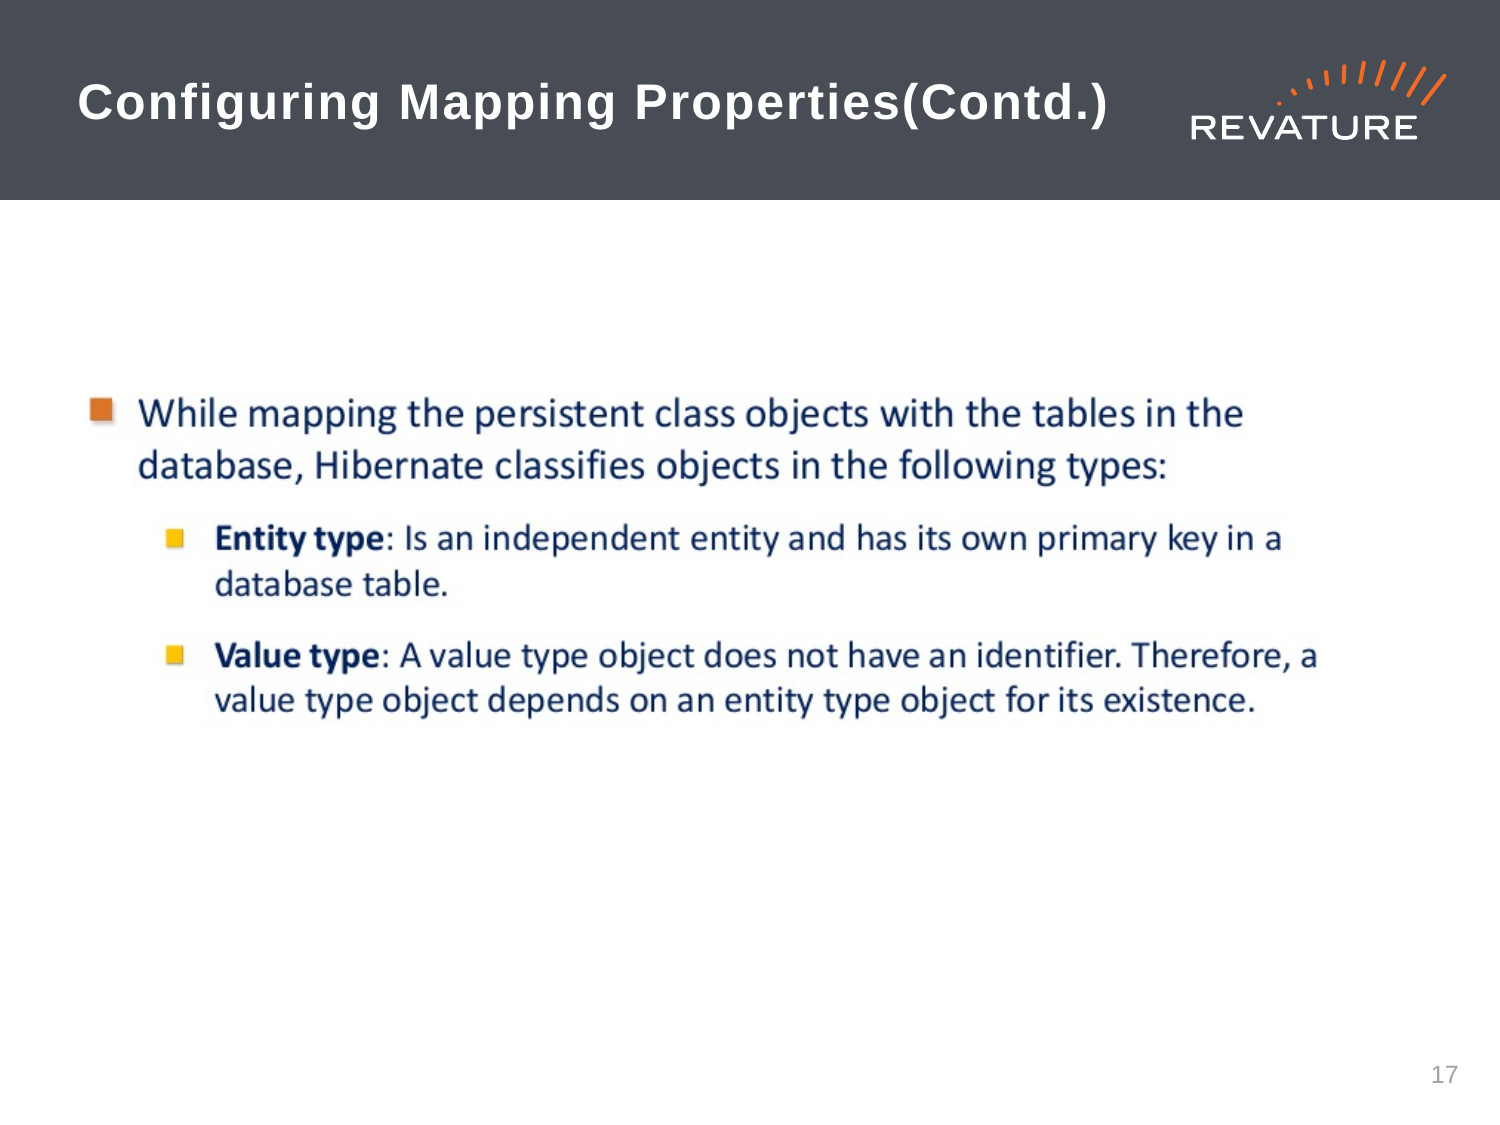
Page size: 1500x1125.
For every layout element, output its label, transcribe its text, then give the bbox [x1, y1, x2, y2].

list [61, 366, 1438, 862]
slide_number 16 [1332, 1043, 1474, 1104]
title Configuring Mapping Properties(Contd.) [62, 0, 1144, 200]
